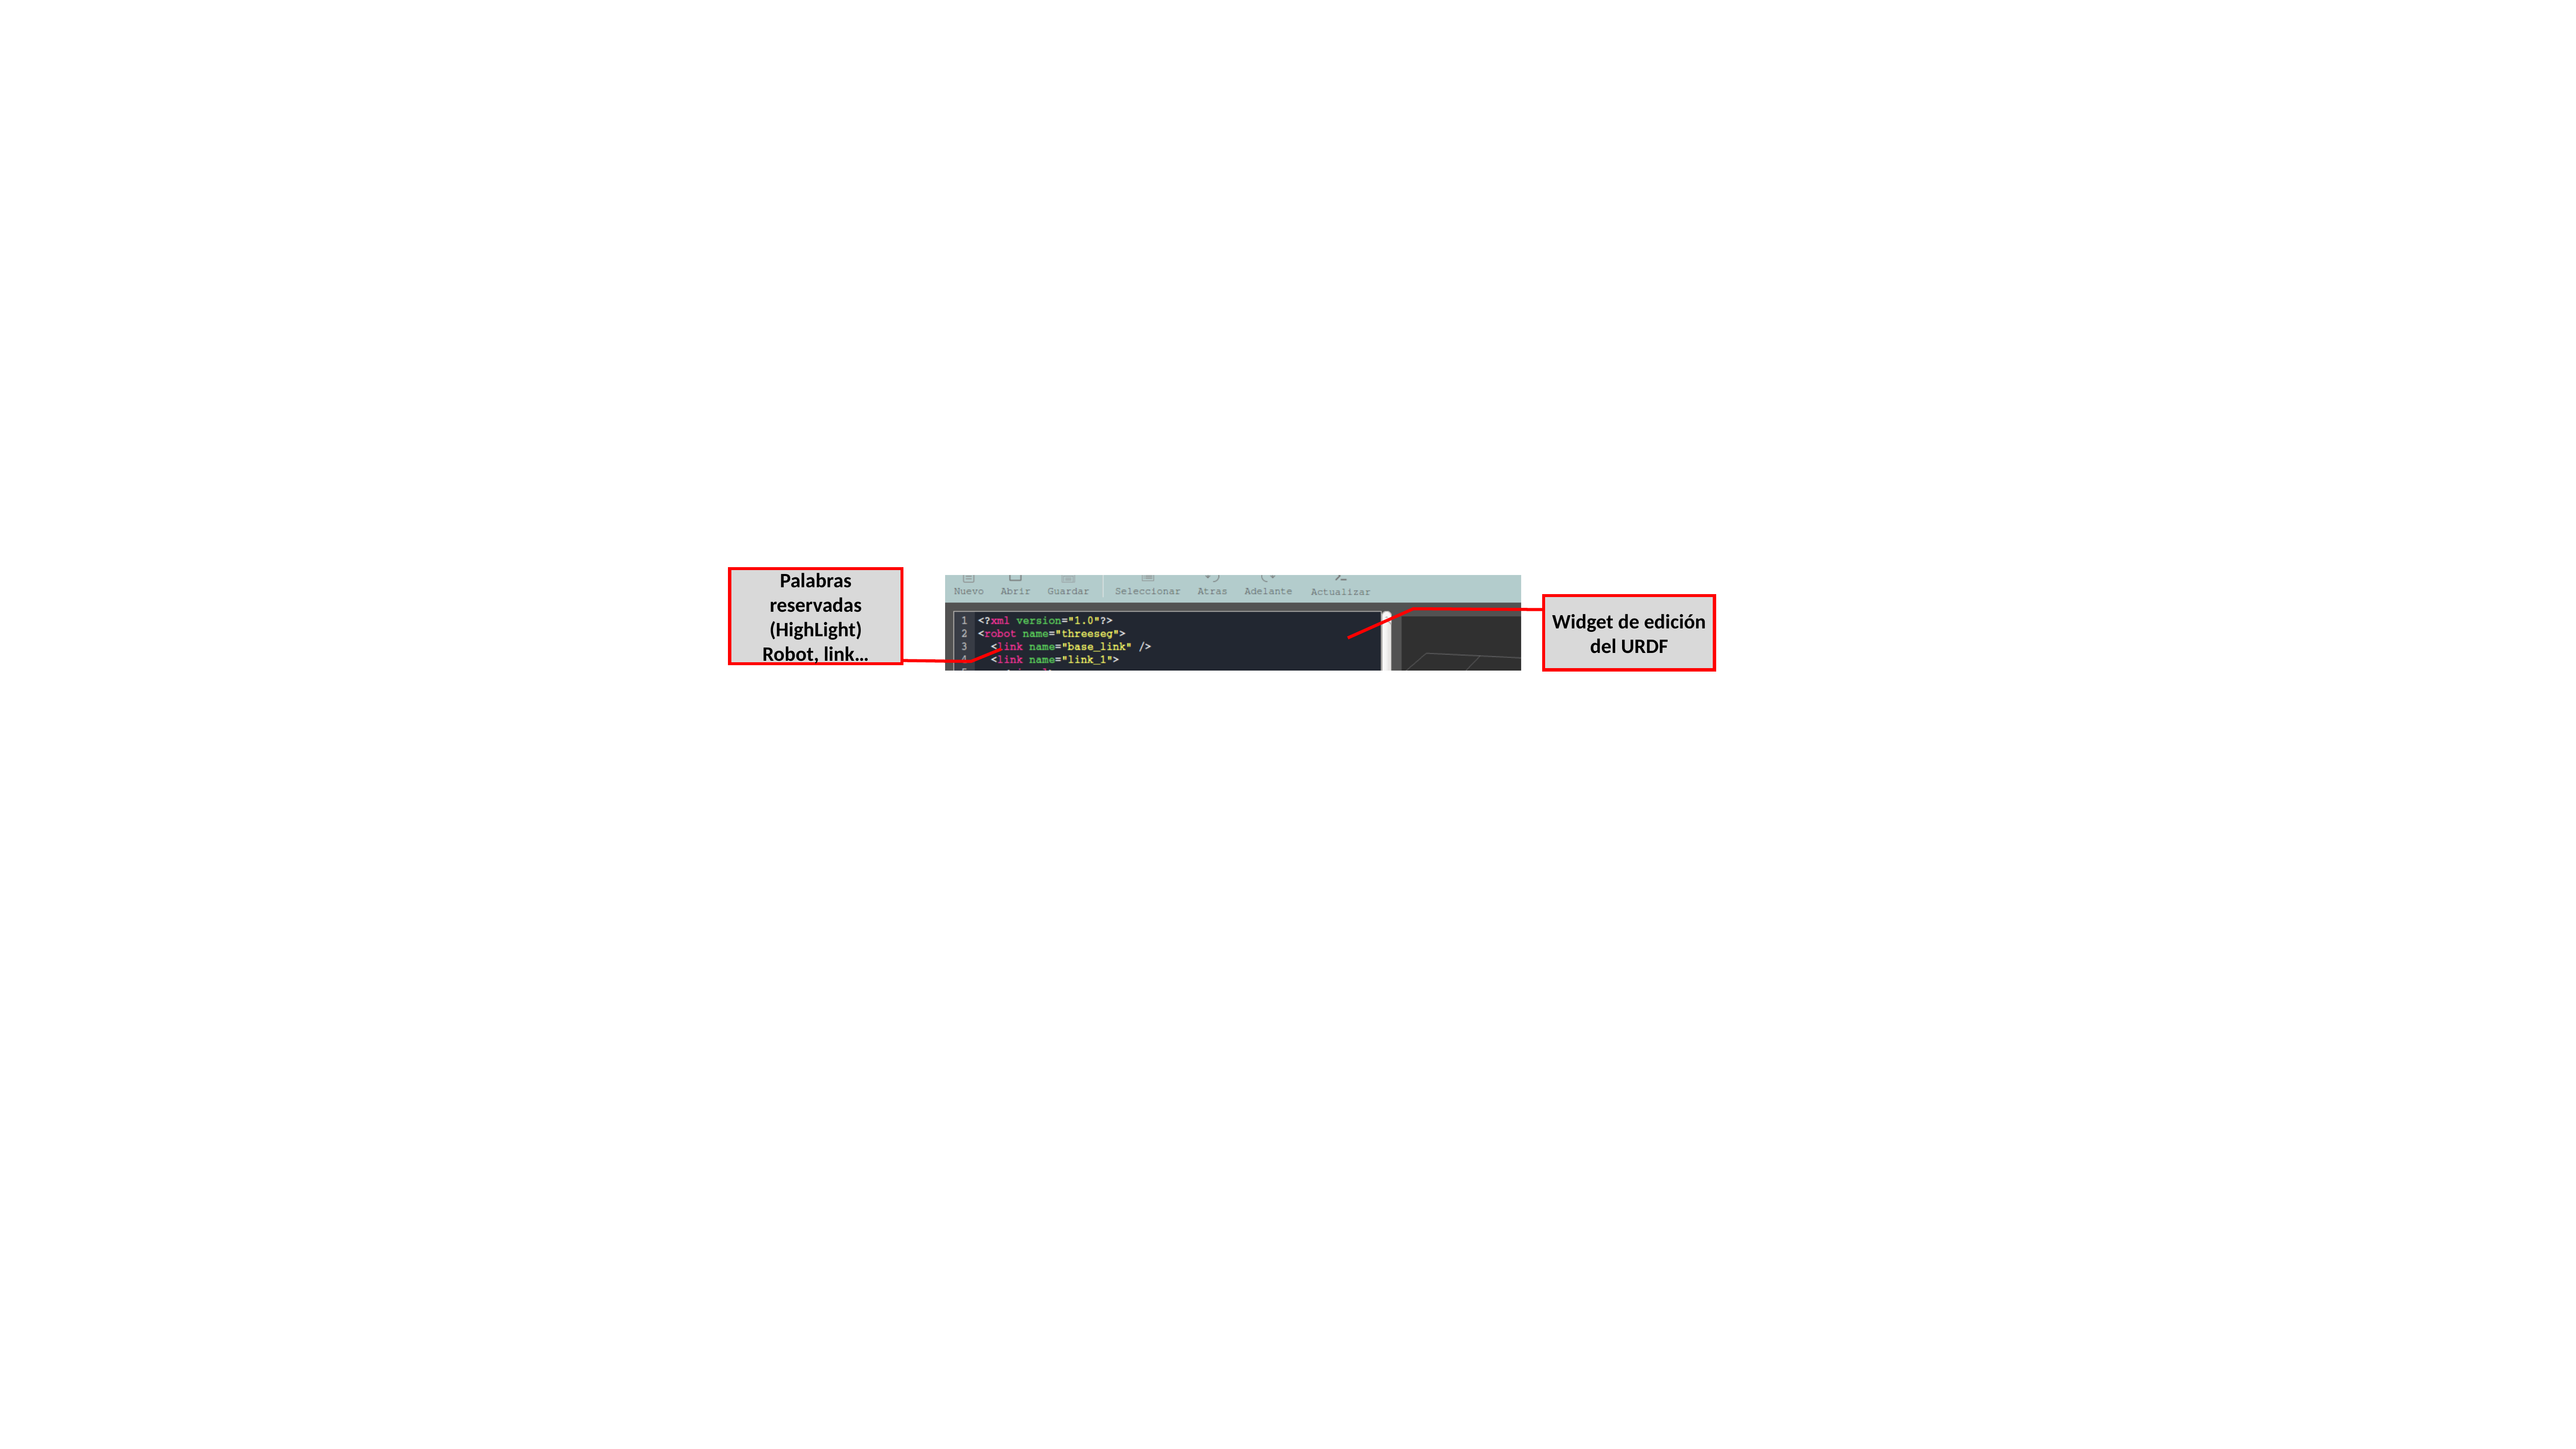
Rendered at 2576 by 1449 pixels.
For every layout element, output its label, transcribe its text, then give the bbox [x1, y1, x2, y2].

text_box Palabras reservadas (HighLight) Robot, link… [729, 568, 945, 664]
picture [945, 575, 1522, 671]
text_box Widget de edición del URDF [1522, 595, 1715, 670]
